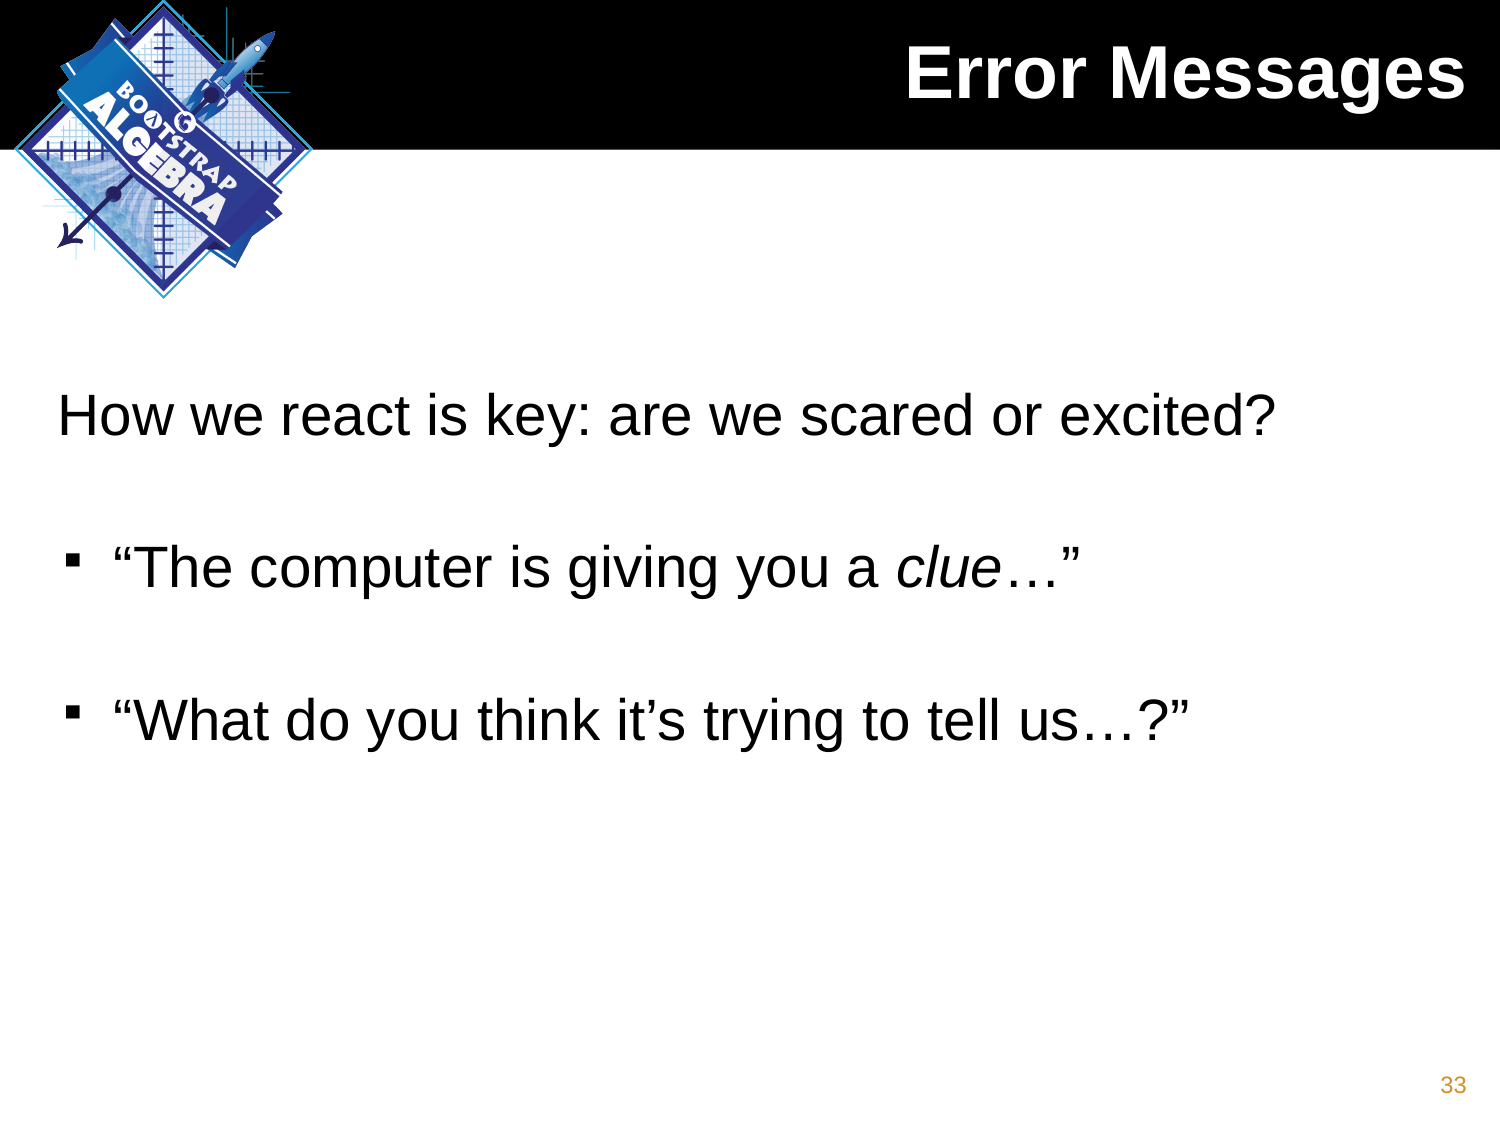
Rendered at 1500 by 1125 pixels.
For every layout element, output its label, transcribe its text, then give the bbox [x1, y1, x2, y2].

list How we react is key: are we scared or excited? “The computer is giving you a clue…” “What do you think it’s trying to tell us…?” [49, 299, 1476, 998]
slide_number 33 [1349, 1061, 1475, 1106]
title Error Messages [49, 0, 1476, 138]
picture [14, 0, 313, 299]
